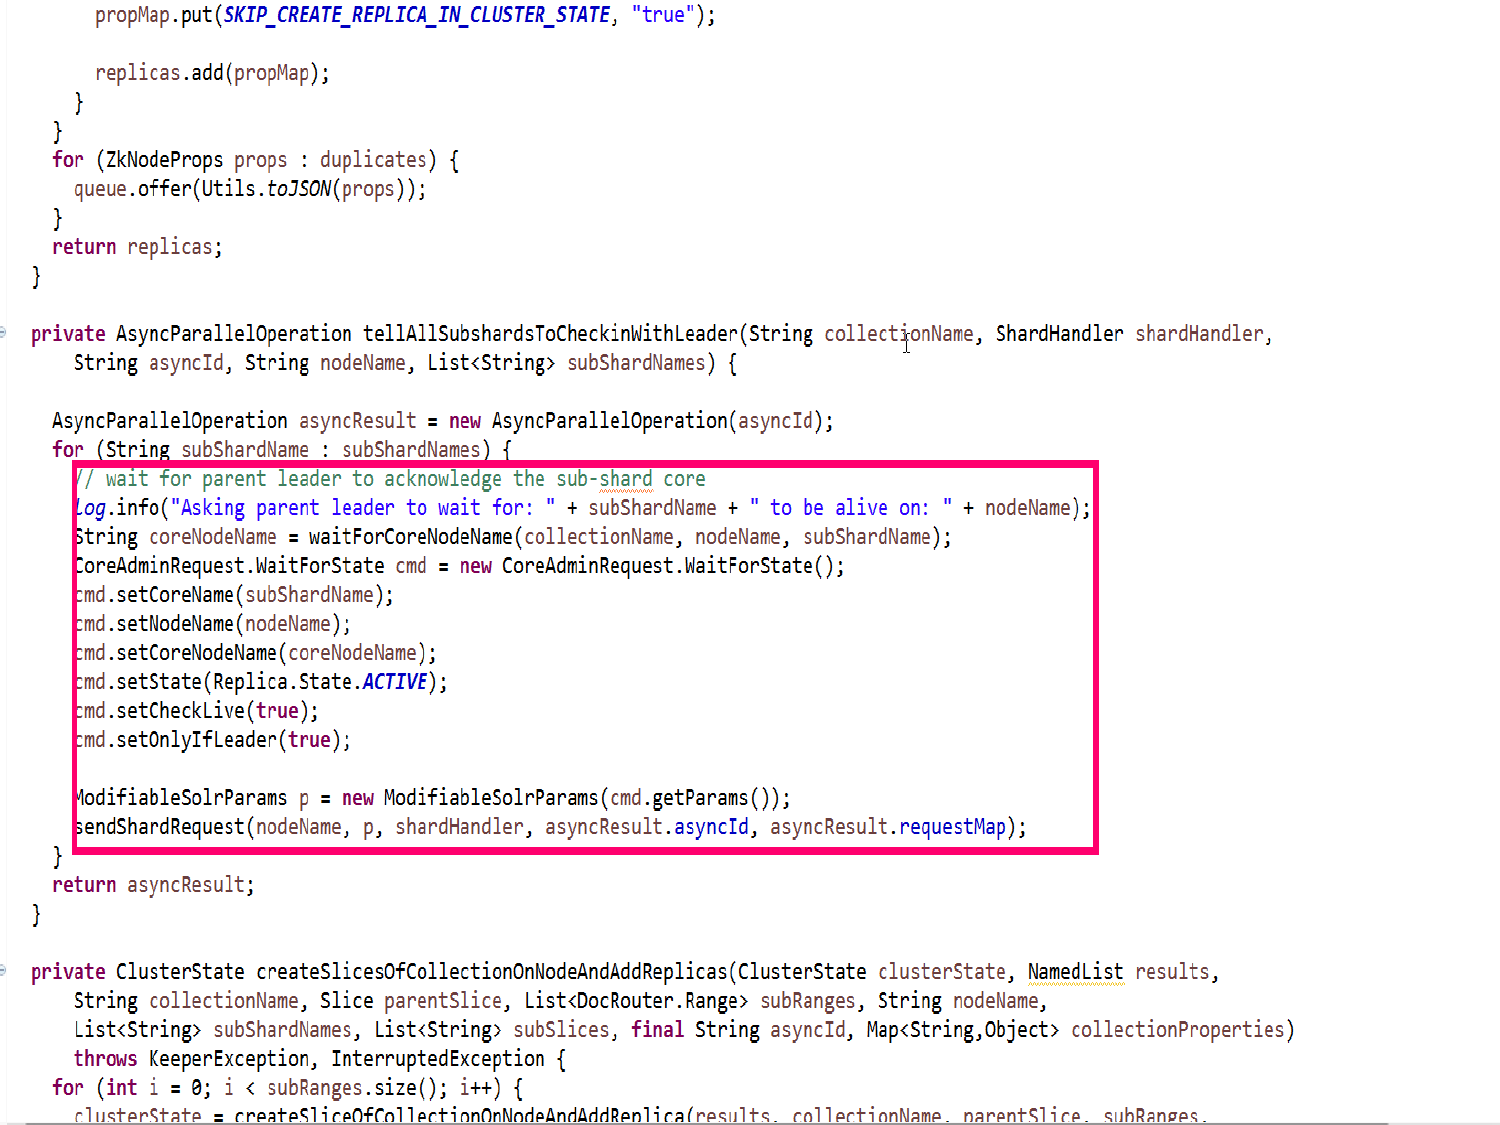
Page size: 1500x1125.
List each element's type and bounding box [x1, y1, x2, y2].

list [0, 0, 1500, 1125]
